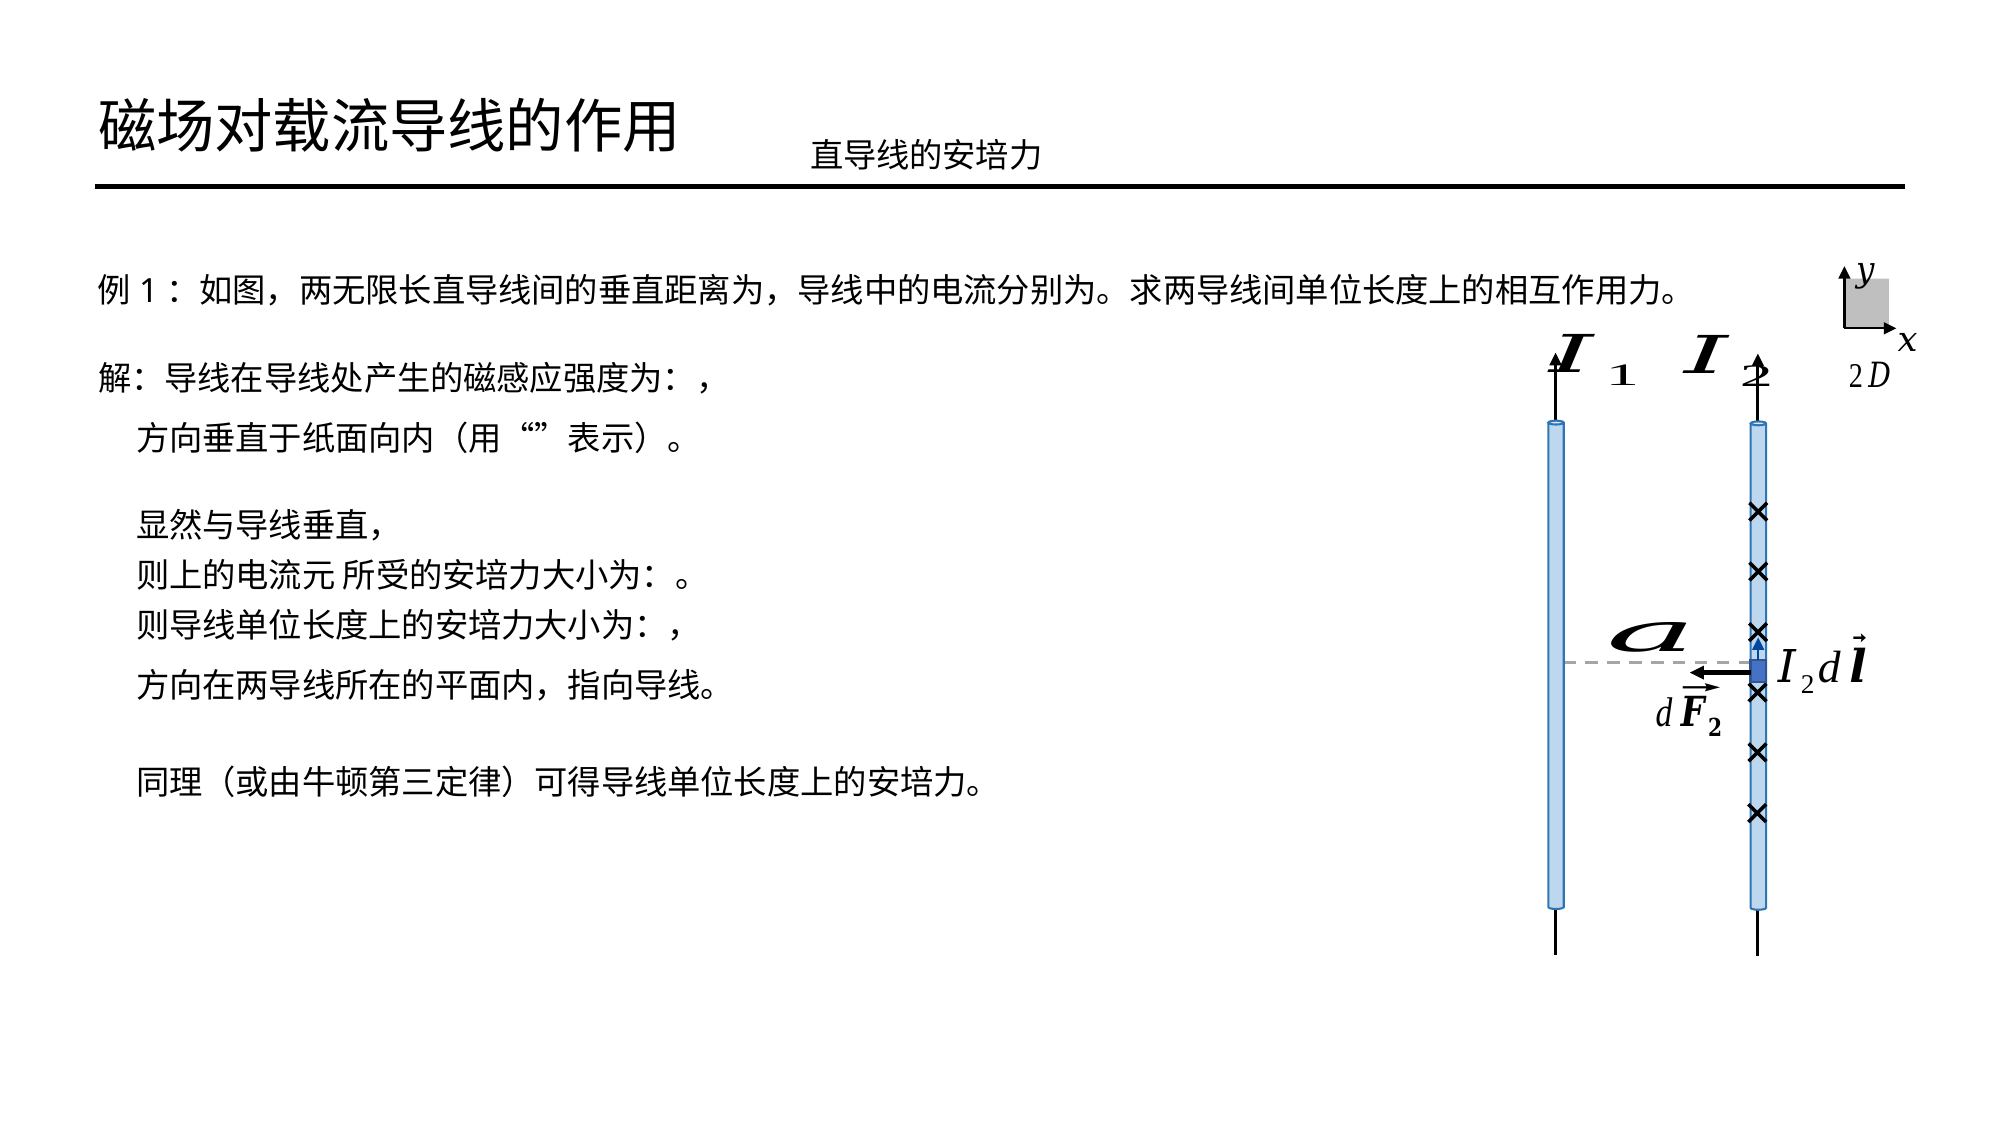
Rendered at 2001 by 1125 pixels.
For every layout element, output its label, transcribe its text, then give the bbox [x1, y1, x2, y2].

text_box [1750, 637, 1766, 683]
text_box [1745, 500, 1770, 825]
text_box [1637, 604, 1677, 665]
text_box 磁场对载流导线的作用 [83, 81, 772, 167]
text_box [1542, 326, 1637, 955]
text_box 直导线的安培力 [795, 127, 1082, 182]
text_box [1677, 327, 1772, 956]
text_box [1843, 250, 1919, 396]
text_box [1655, 672, 1751, 743]
